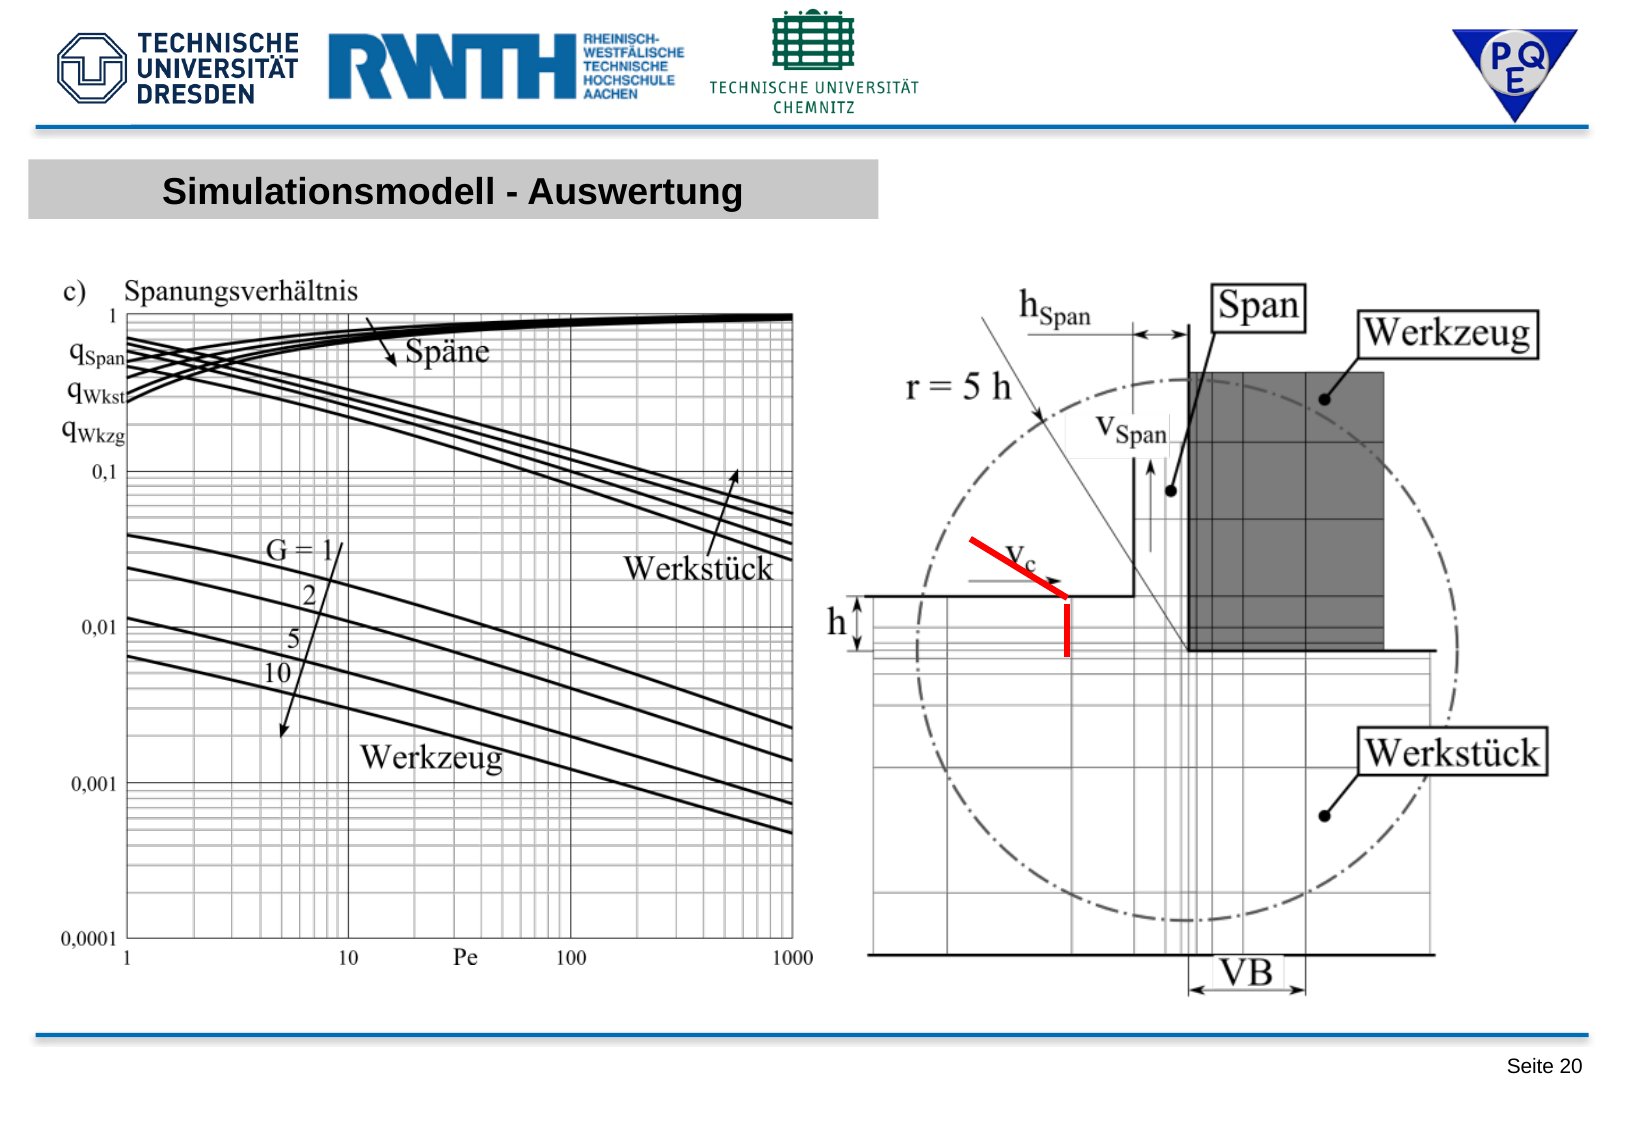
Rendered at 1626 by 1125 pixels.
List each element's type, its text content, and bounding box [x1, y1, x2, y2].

picture [61, 279, 813, 965]
picture [1448, 23, 1581, 127]
picture [823, 280, 1552, 1000]
picture [56, 32, 298, 104]
picture [708, 7, 919, 114]
text_box Simulationsmodell - Auswertung [28, 159, 879, 219]
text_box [970, 538, 1068, 599]
picture [316, 19, 692, 108]
